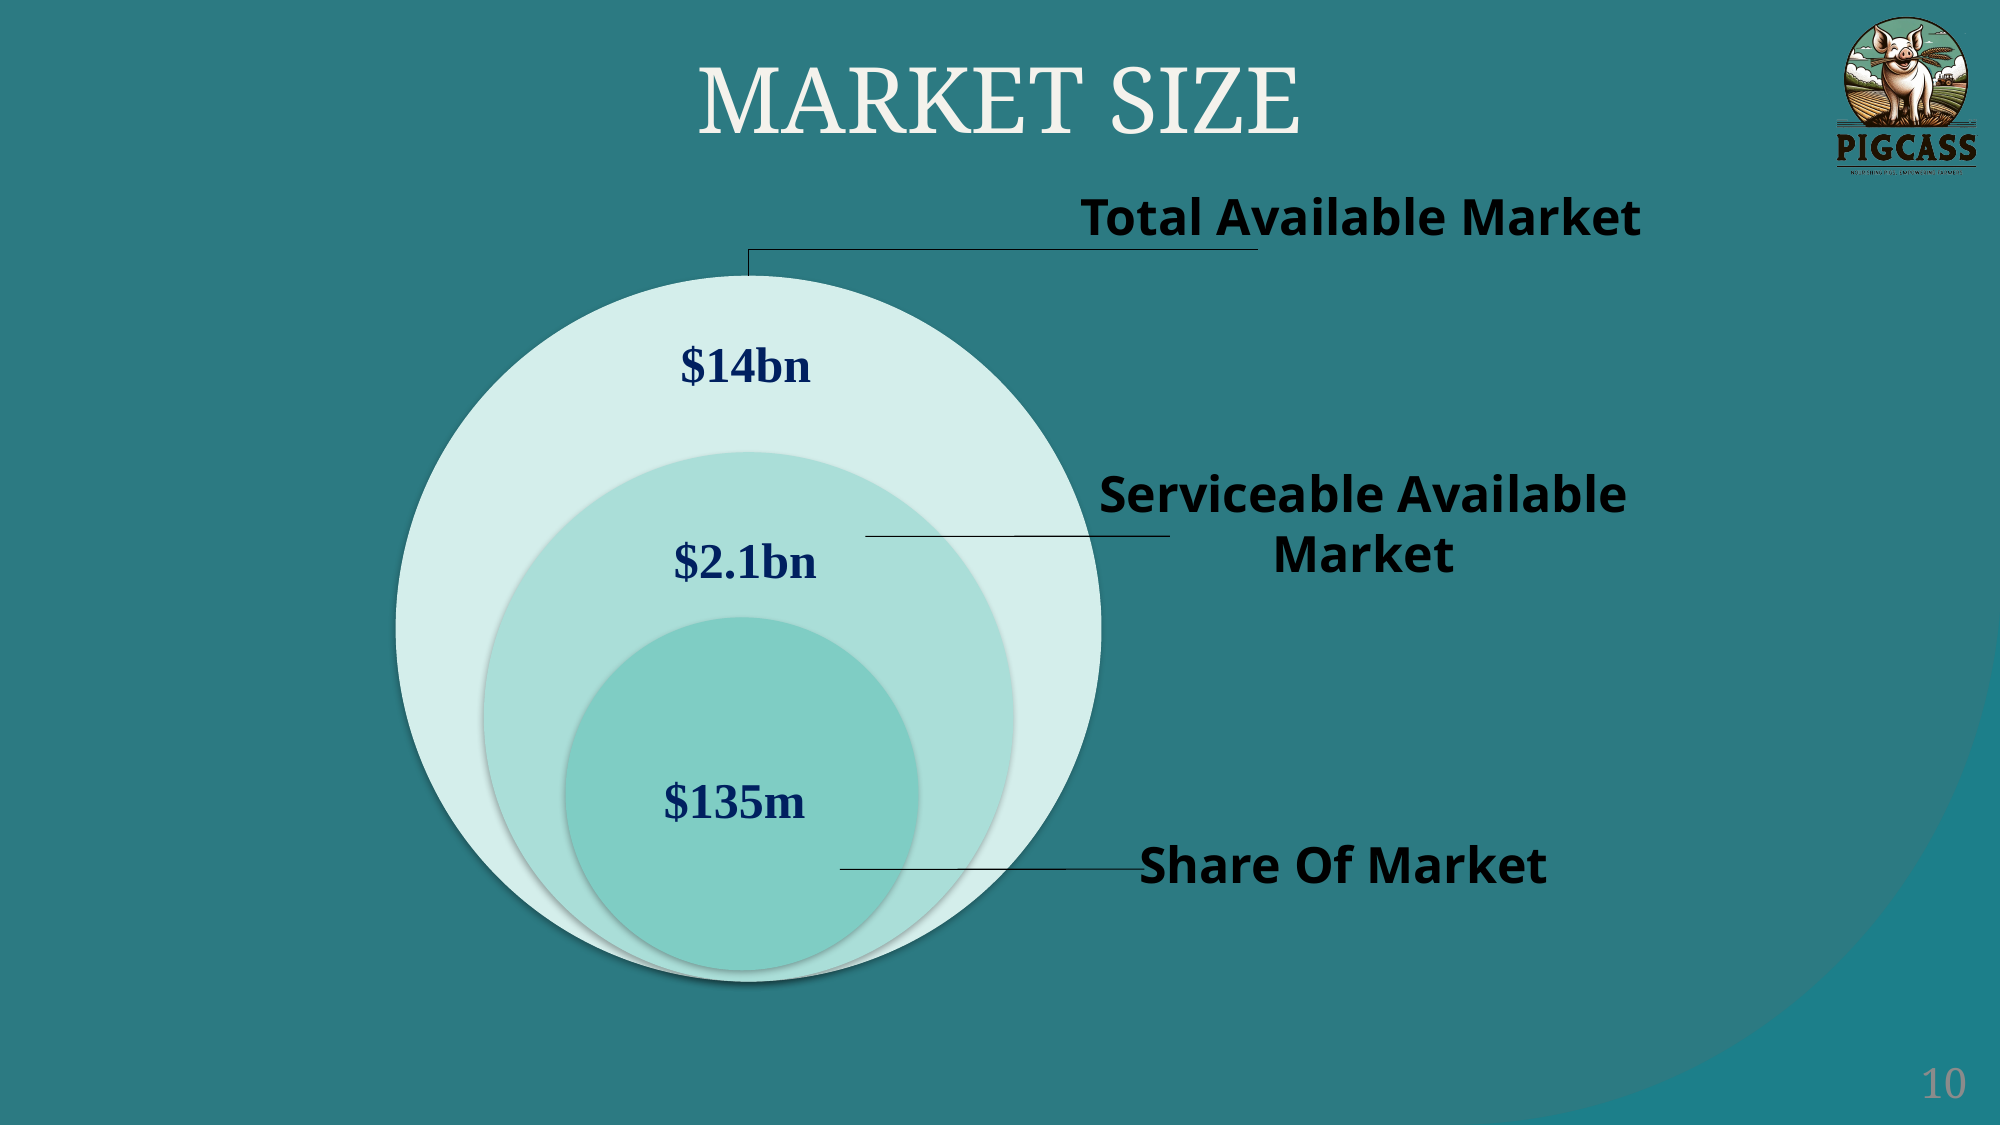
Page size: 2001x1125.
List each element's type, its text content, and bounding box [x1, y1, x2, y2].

slide_number 10 [1868, 1055, 1983, 1116]
text_box Total Available Market [1065, 178, 1659, 254]
text_box Serviceable Available Market [1345, 455, 1675, 590]
picture [1814, 2, 2000, 188]
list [152, 275, 1345, 982]
text_box Share Of Market [1345, 825, 1564, 901]
title MARKET SIZE [249, 45, 1750, 163]
